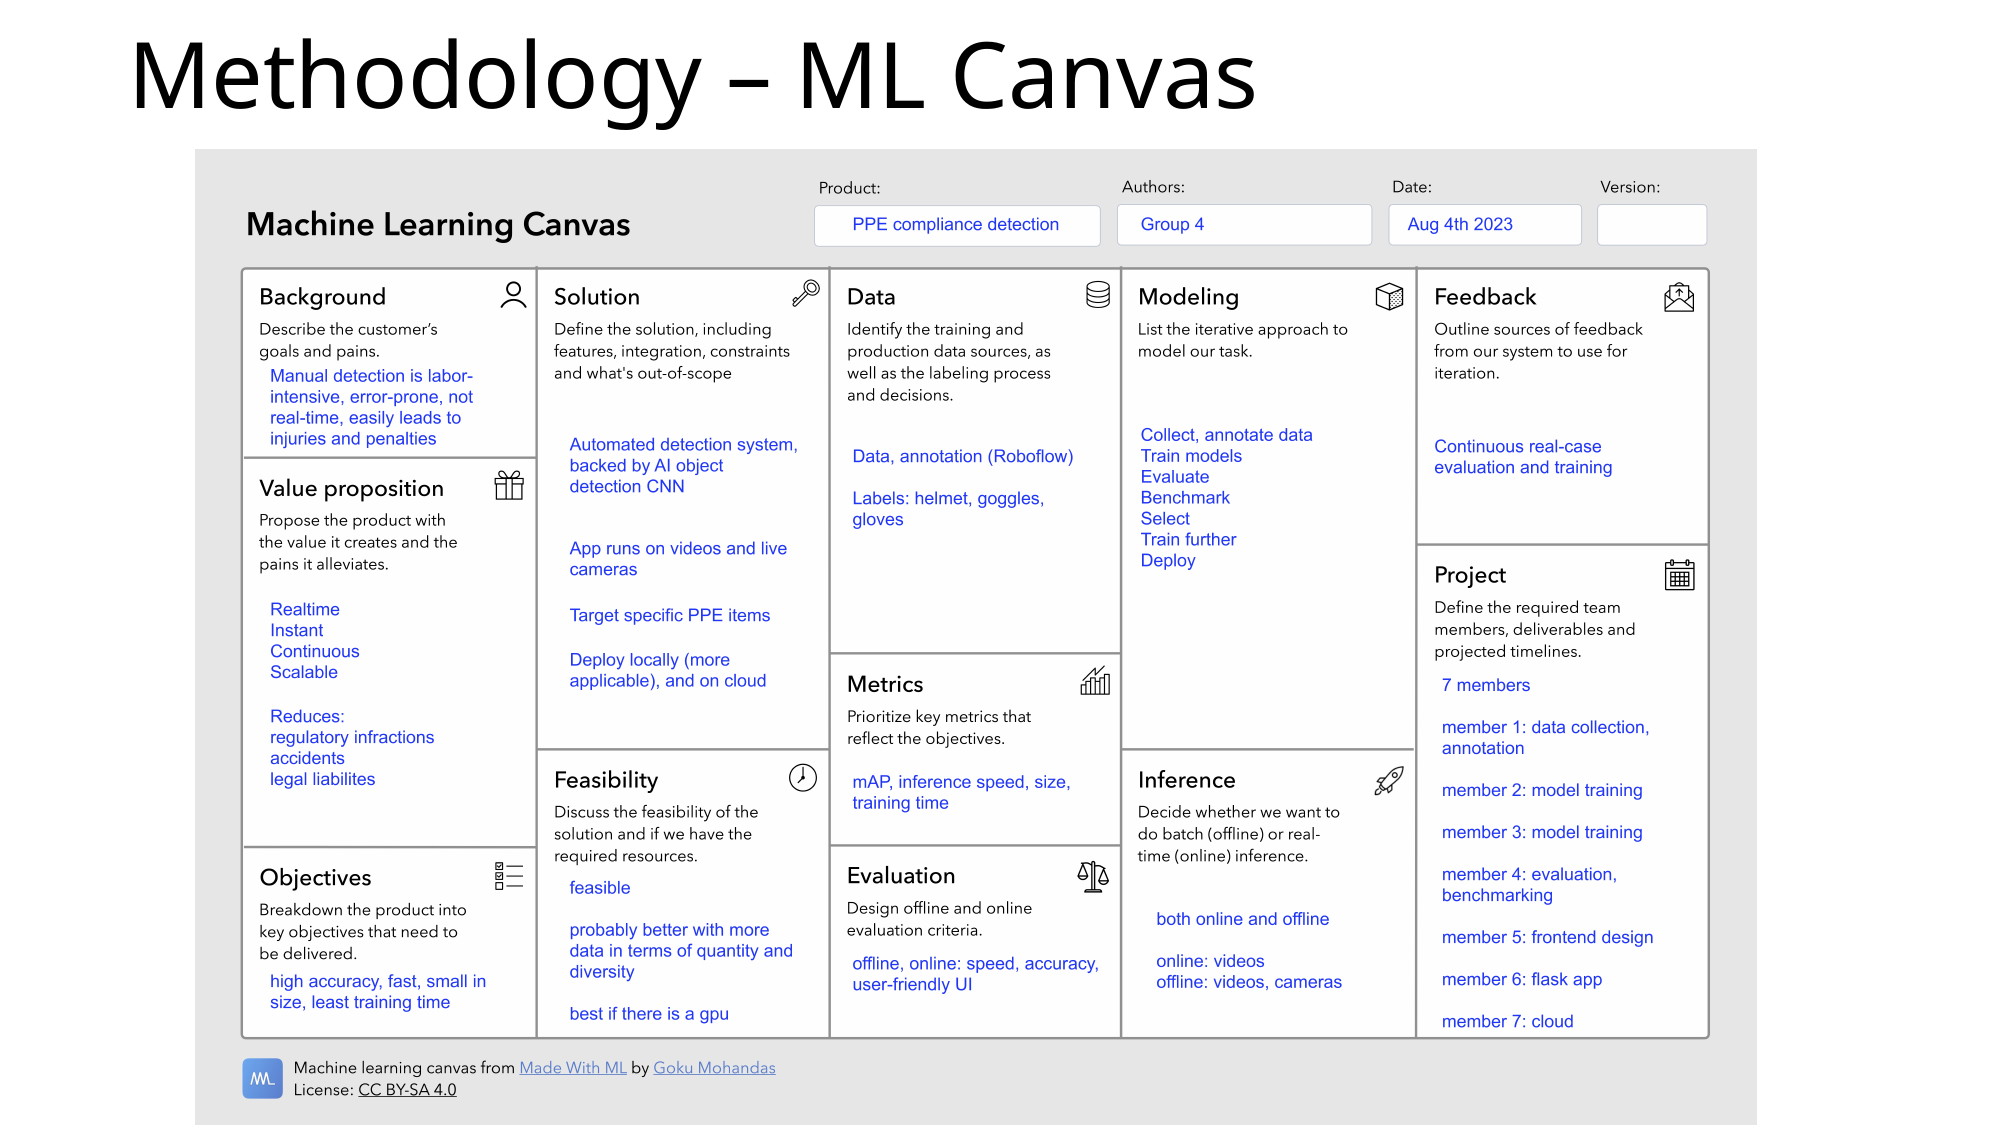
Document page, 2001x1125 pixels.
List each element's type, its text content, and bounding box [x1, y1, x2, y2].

title Methodology – ML Canvas [113, 8, 1839, 150]
picture [195, 149, 1757, 1125]
